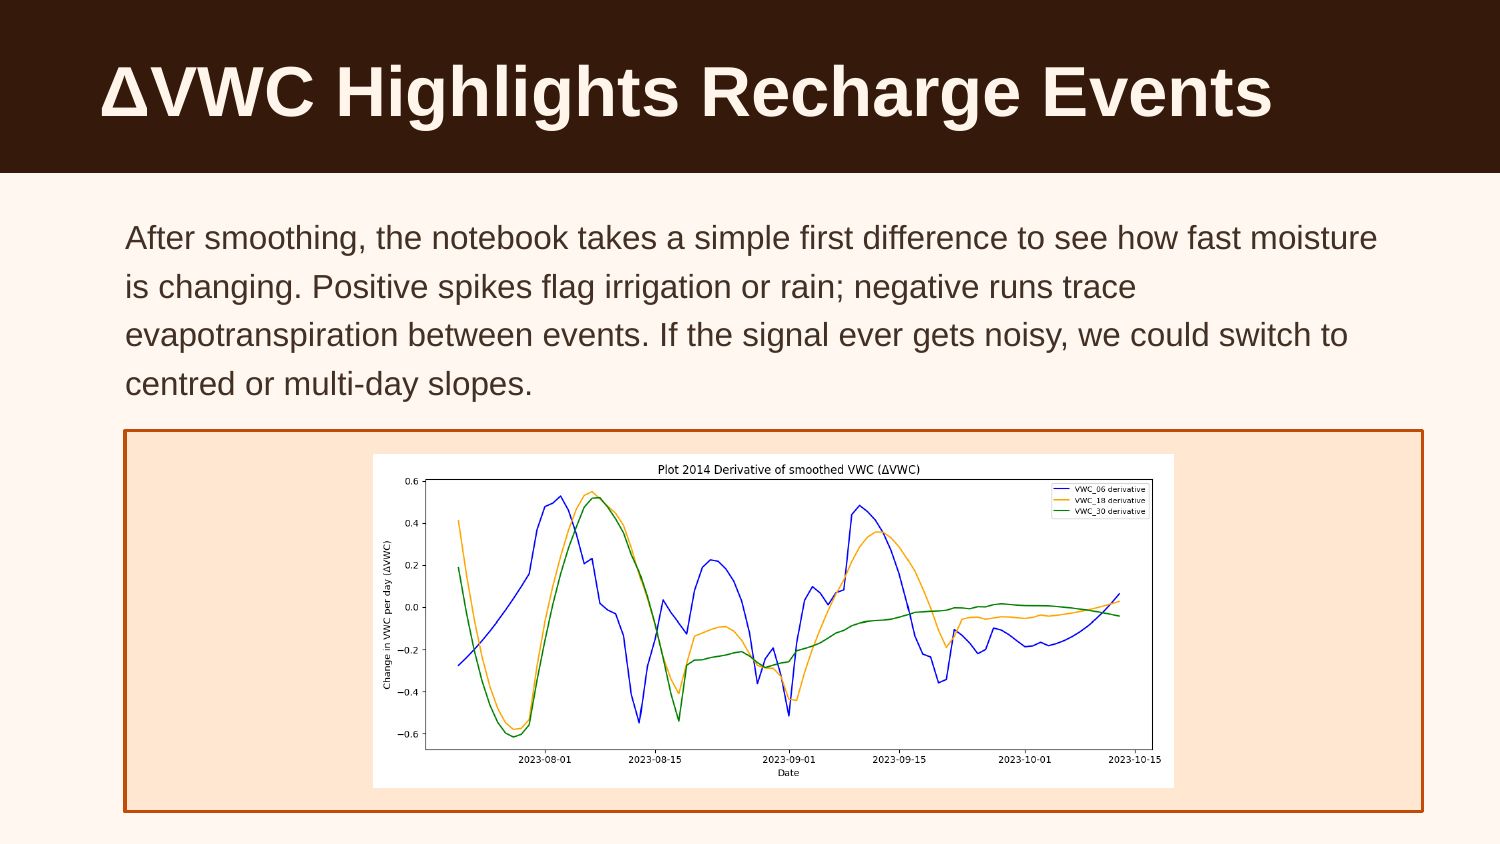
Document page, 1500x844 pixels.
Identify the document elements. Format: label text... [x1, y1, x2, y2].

text_box ΔVWC Highlights Recharge Events [99, 45, 1426, 127]
text_box After smoothing, the notebook takes a simple first difference to see how fast moisture is changing. Positive spikes flag irrigation or rain; negative runs trace evapotranspiration between events. If the signal ever gets noisy, we could switch to centred or multi-day slopes. [124, 208, 1400, 402]
text_box [0, 0, 1500, 173]
picture [373, 454, 1174, 788]
text_box [124, 430, 1423, 812]
